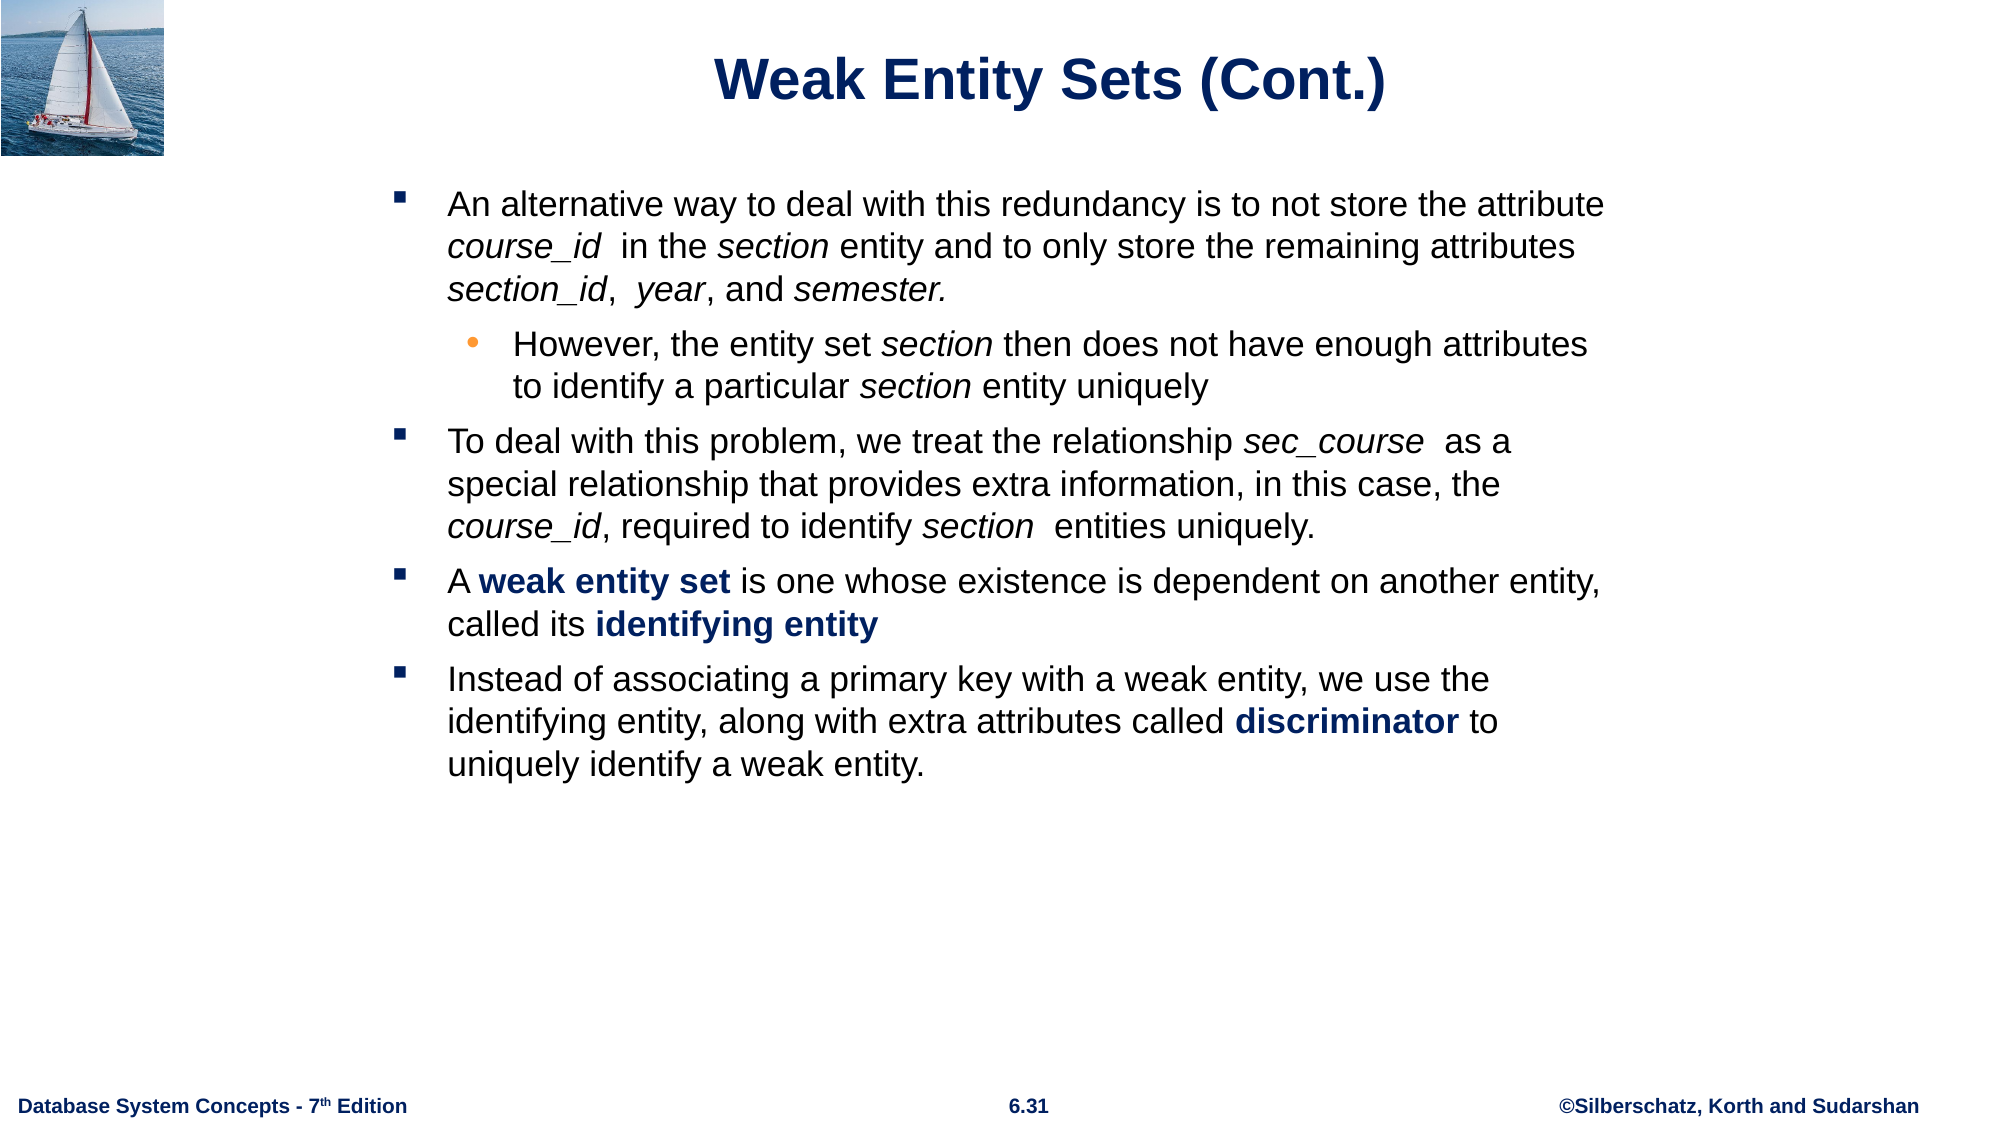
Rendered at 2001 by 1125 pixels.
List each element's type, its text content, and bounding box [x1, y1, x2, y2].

list An alternative way to deal with this redundancy is to not store the attribute course_id in the section entity and to only store the remaining attributes section_id, year, and semester. However, the entity set section then does not have enough attributes to identify a particular section entity uniquely To deal with this problem, we treat the relationship sec_course as a special relationship that provides extra information, in this case, the course_id, required to identify section entities uniquely. A weak entity set is one whose existence is dependent on another entity, called its identifying entity Instead of associating a primary key with a weak entity, we use the identifying entity, along with extra attributes called discriminator to uniquely identify a weak entity. [376, 173, 1634, 1001]
title Weak Entity Sets (Cont.) [167, 18, 1935, 120]
picture [1, 0, 164, 156]
